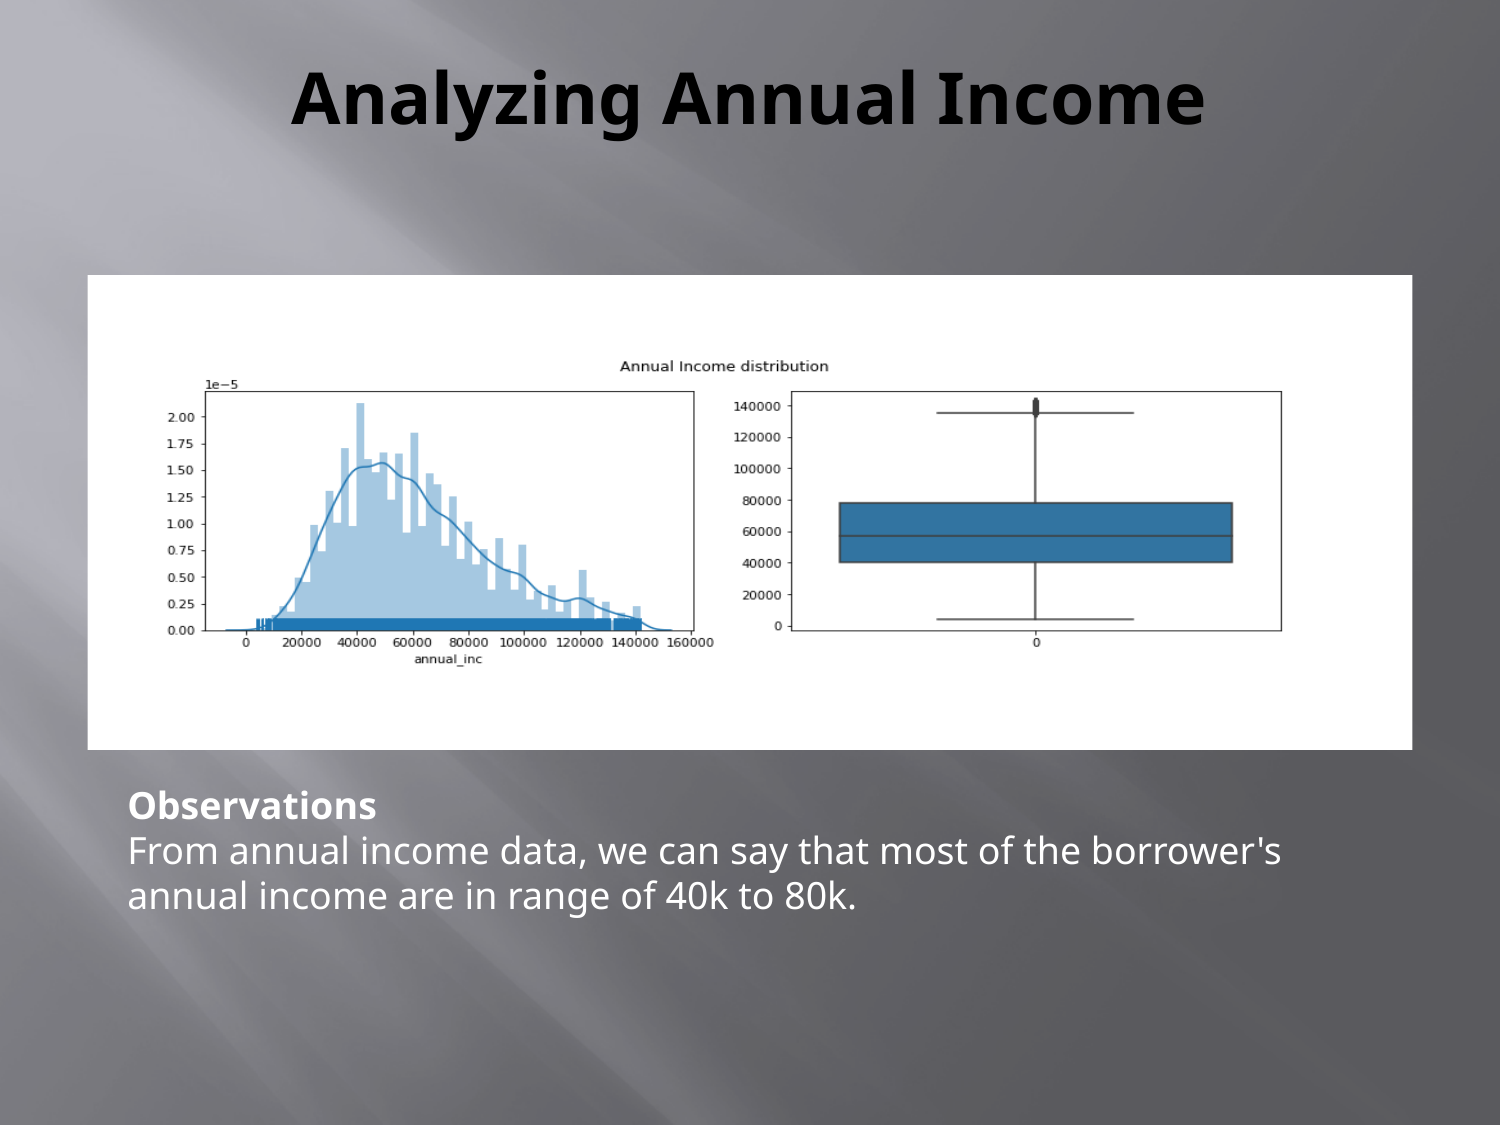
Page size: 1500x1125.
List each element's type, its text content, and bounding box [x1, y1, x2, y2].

picture [87, 274, 1413, 751]
title Analyzing Annual Income [75, 45, 1425, 233]
text_box Observations From annual income data, we can say that most of the borrower's annual income are in range of 40k to 80k. [112, 787, 1413, 925]
